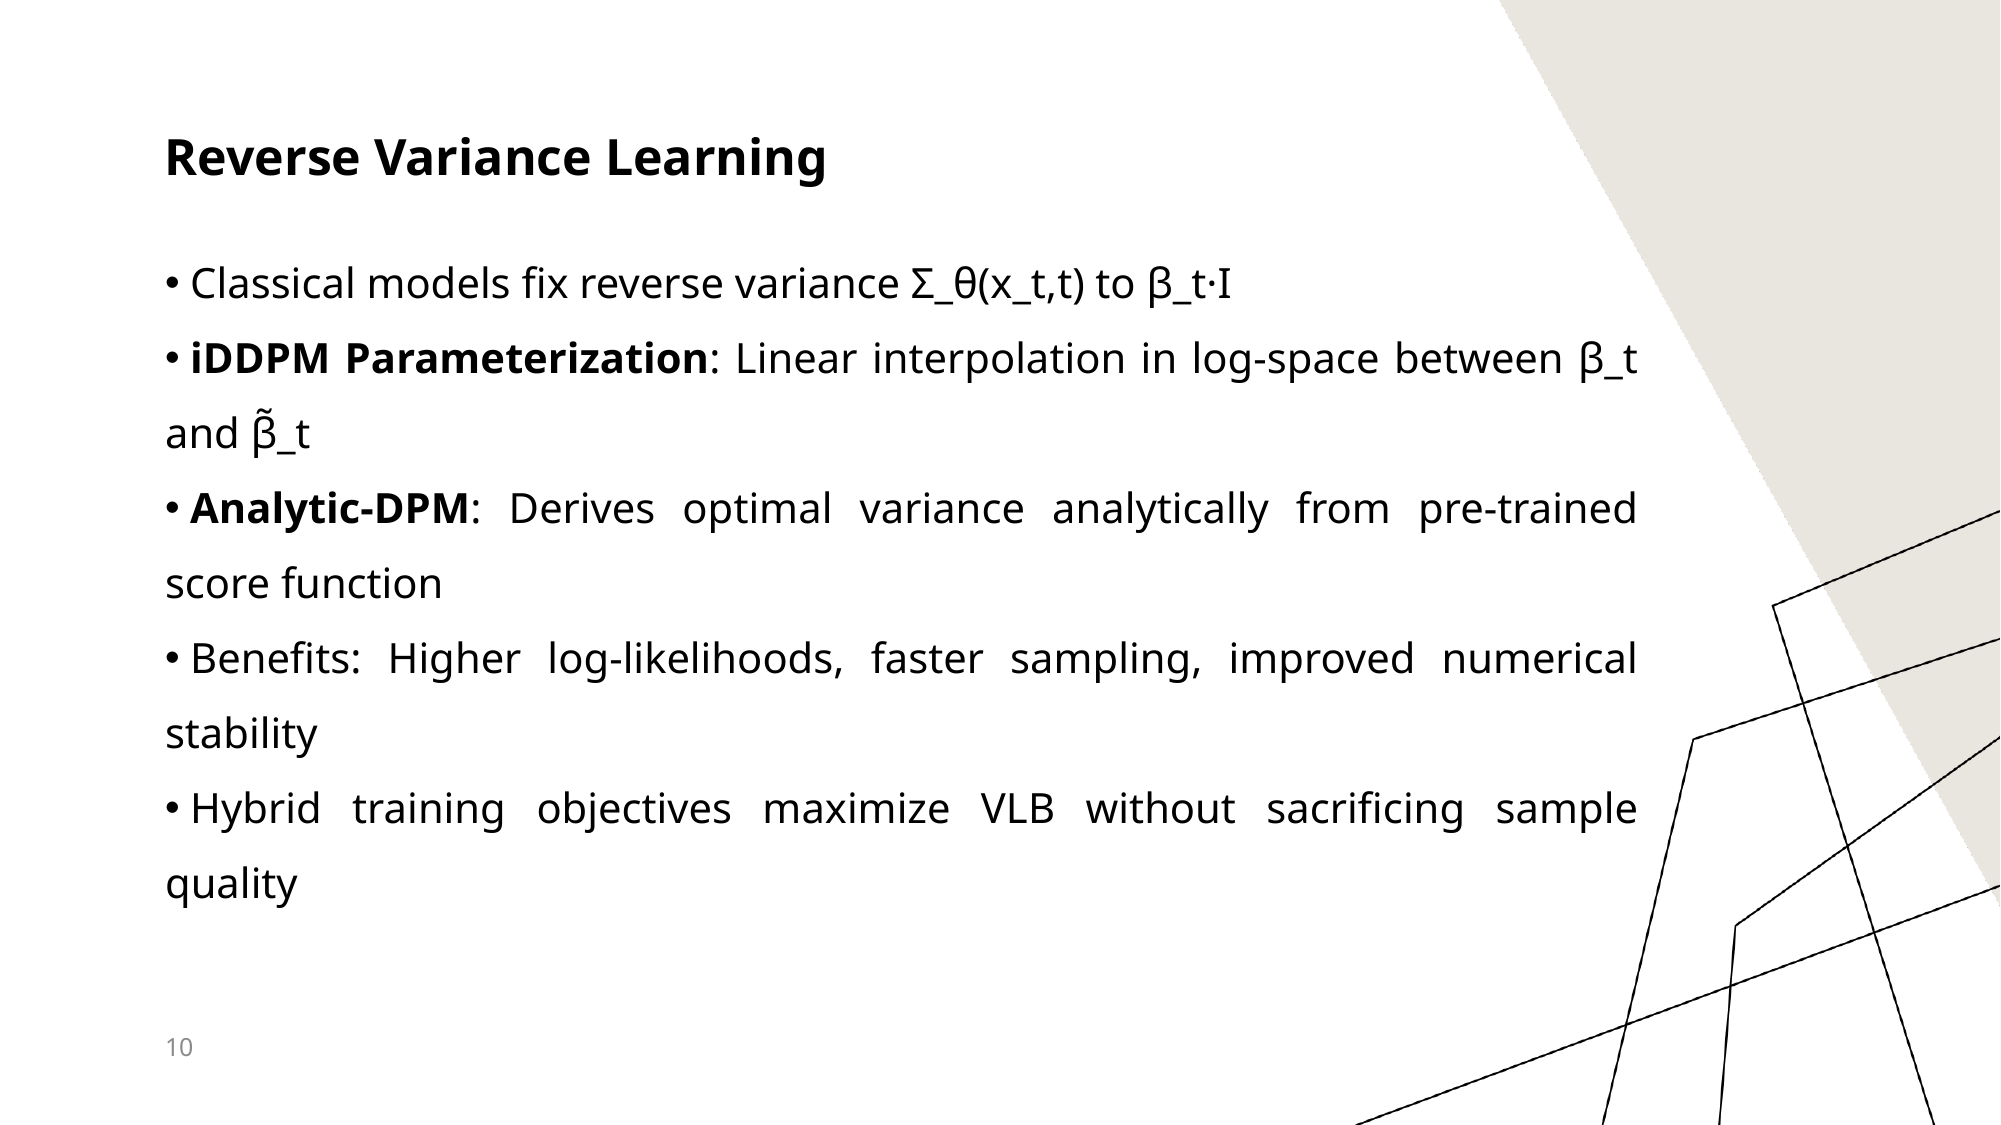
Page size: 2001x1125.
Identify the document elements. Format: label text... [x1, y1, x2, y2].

text_box Reverse Variance Learning [149, 118, 1552, 194]
text_box Classical models fix reverse variance Σ_θ(x_t,t) to β_t·I iDDPM Parameterization: Linear interpolation in log-space between β_t and β̃_t Analytic-DPM: Derives optimal variance analytically from pre-trained score function Benefits: Higher log-likelihoods, faster sampling, improved numerical stability Hybrid training objectives maximize VLB without sacrificing sample quality [149, 224, 1654, 965]
picture [1281, 0, 2000, 1125]
slide_number 10 [150, 1024, 254, 1074]
